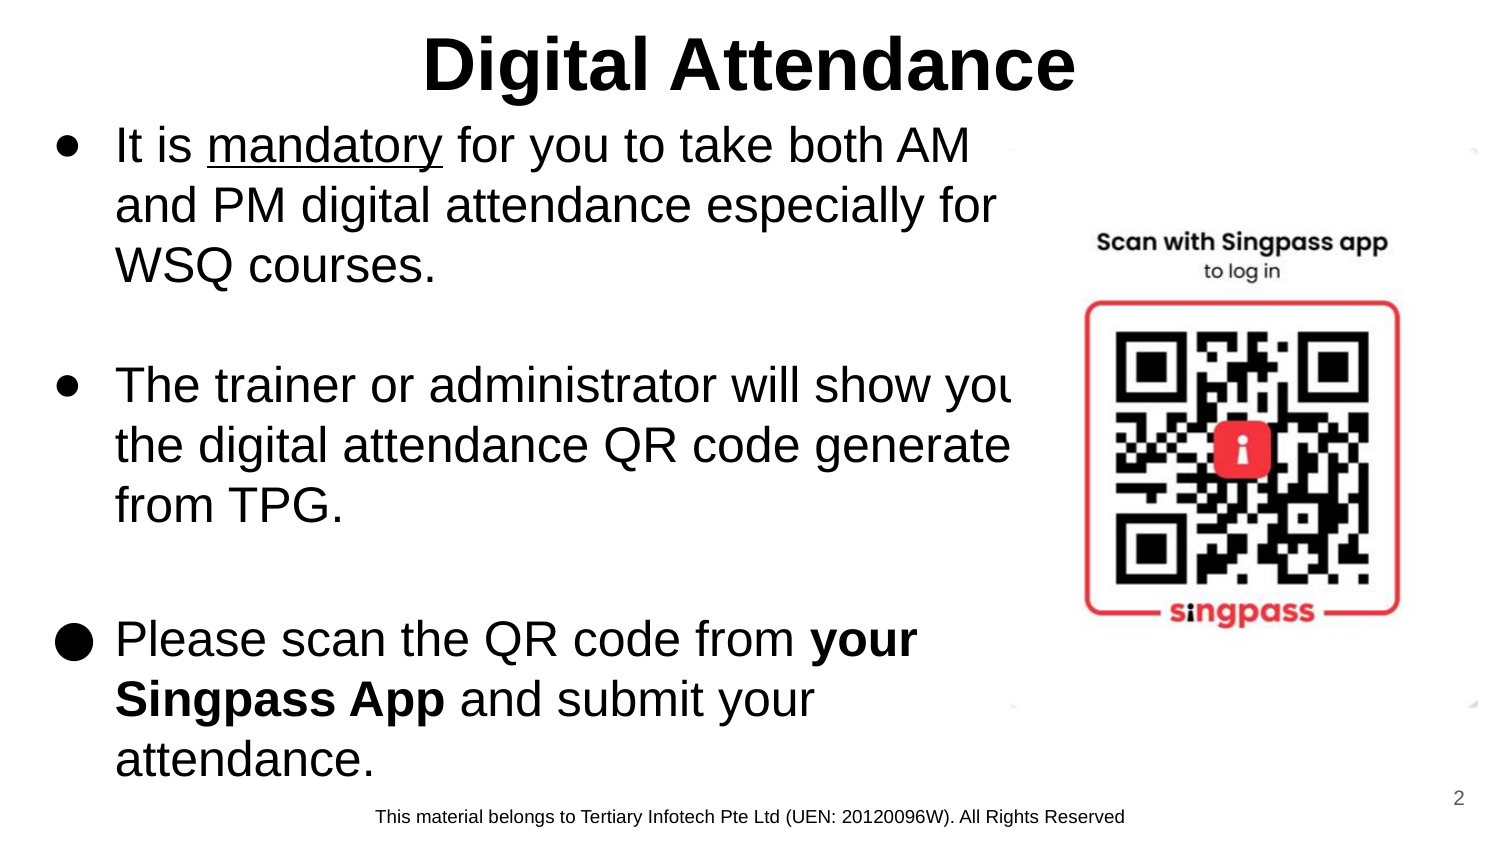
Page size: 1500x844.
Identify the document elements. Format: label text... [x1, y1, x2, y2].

title Digital Attendance [0, 0, 1500, 94]
picture [1011, 148, 1479, 709]
list It is mandatory for you to take both AM and PM digital attendance especially for WSQ courses. The trainer or administrator will show you the digital attendance QR code generated from TPG. Please scan the QR code from your Singpass App and submit your attendance. [24, 105, 1084, 807]
slide_number ‹#› [1389, 764, 1480, 830]
